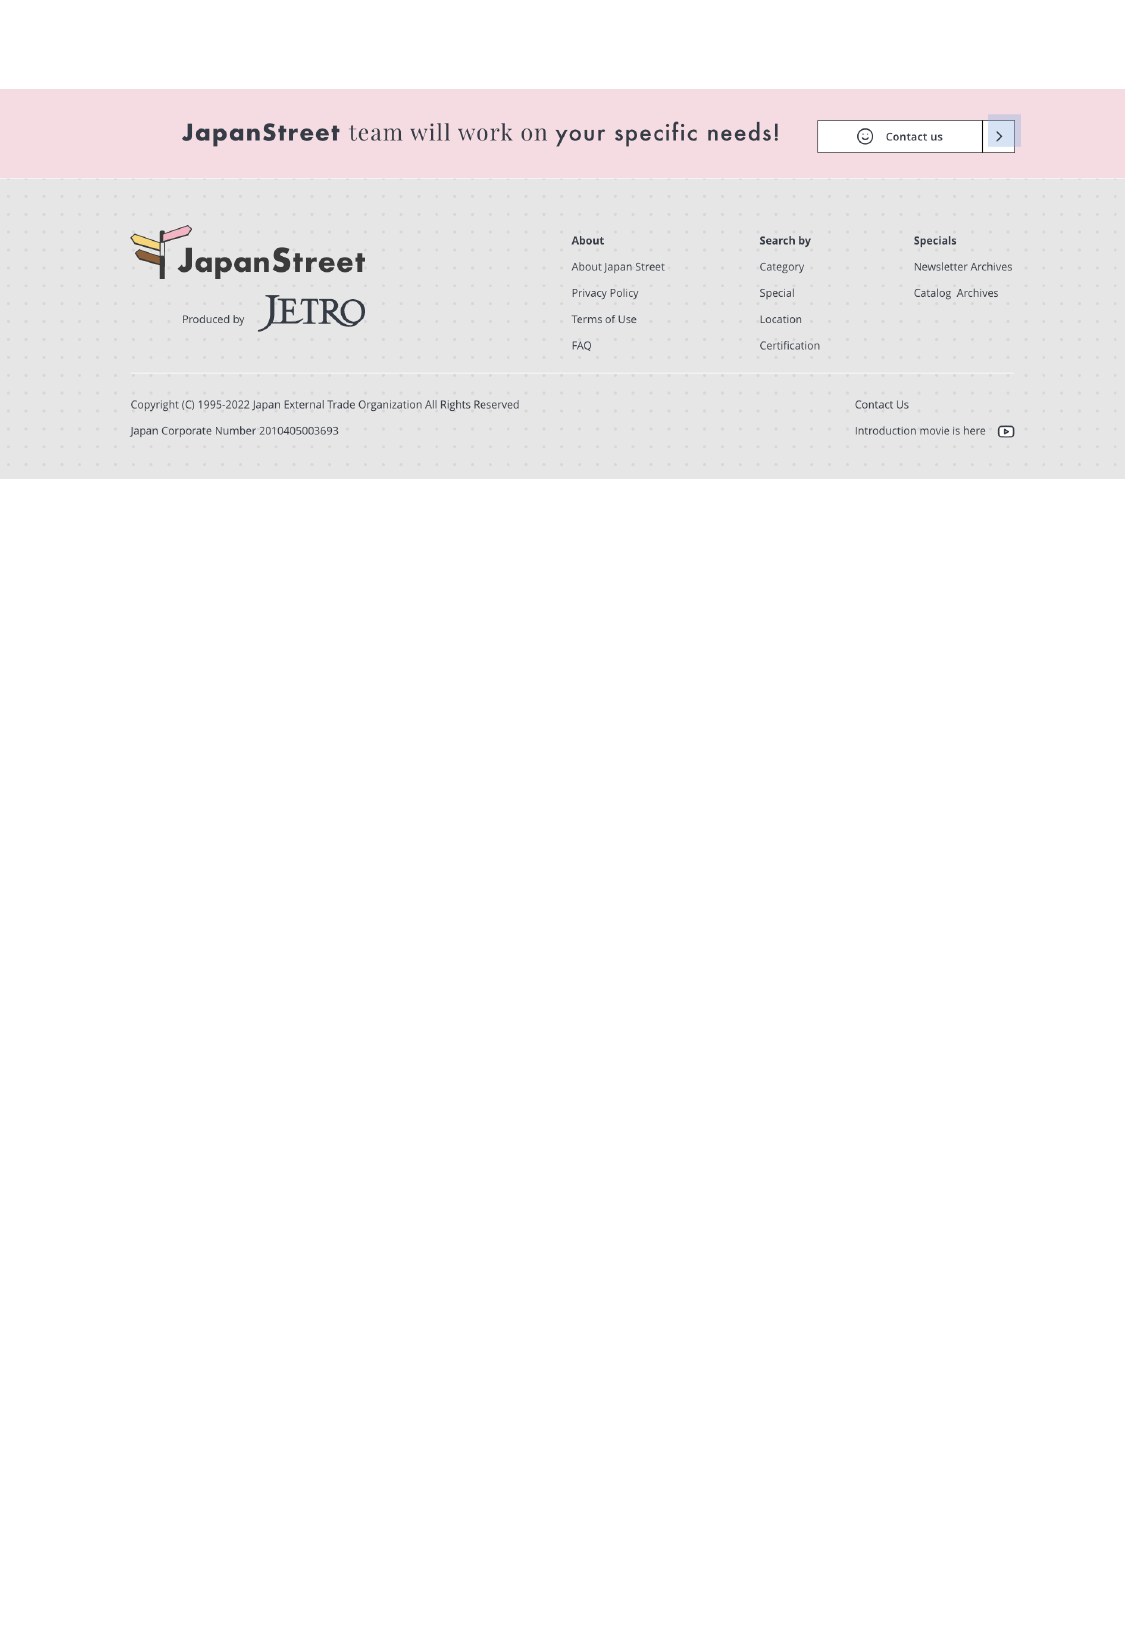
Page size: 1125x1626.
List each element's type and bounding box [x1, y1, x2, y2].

picture [0, 0, 1125, 479]
